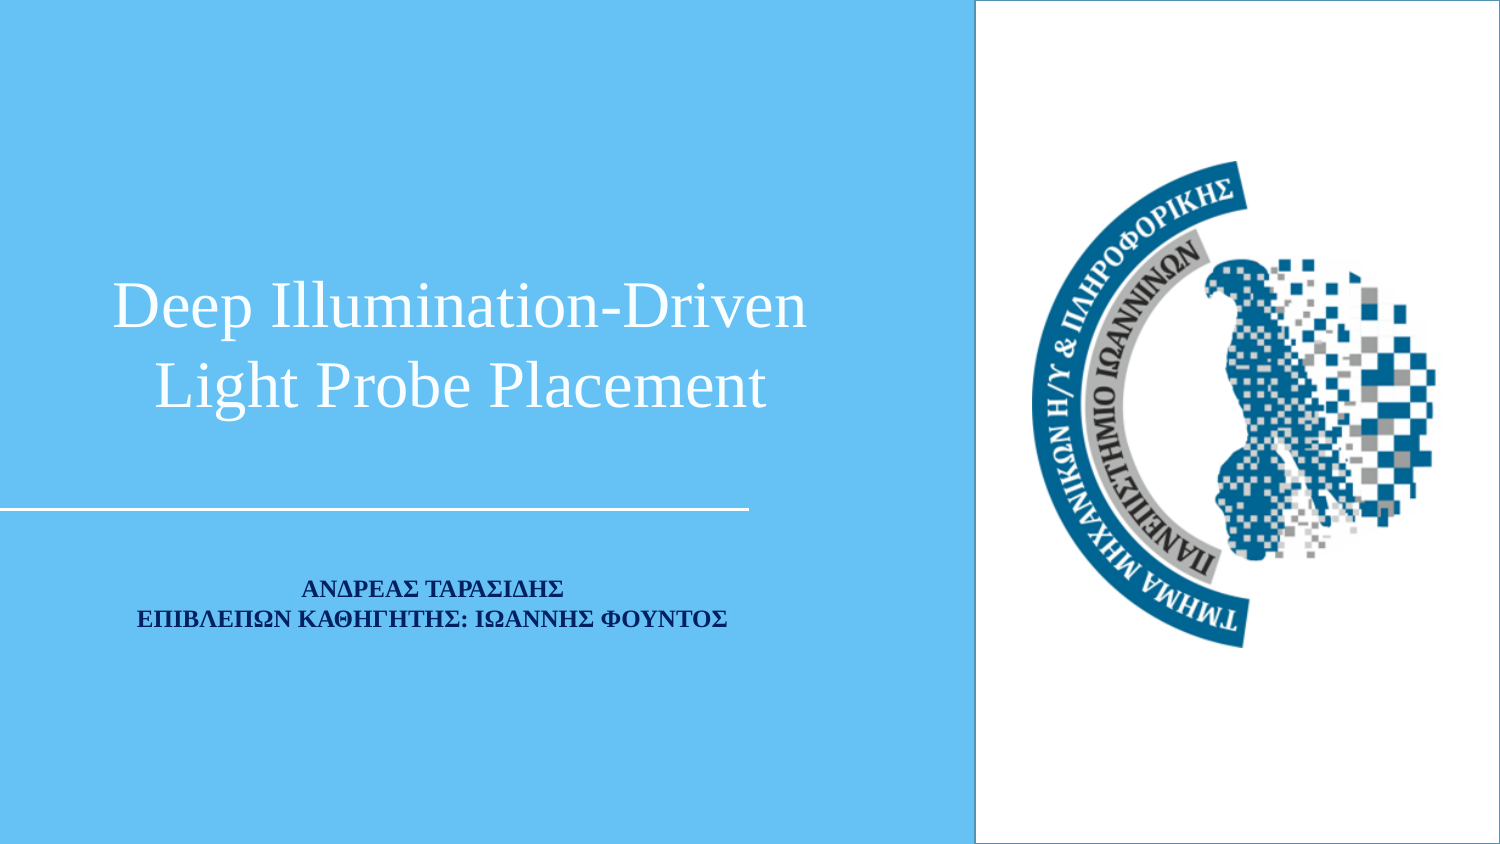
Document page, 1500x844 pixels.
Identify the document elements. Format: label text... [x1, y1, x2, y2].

text_box [973, 0, 1500, 844]
title Deep Illumination-Driven Light Probe Placement [95, 173, 827, 509]
subtitle ΑΝΔΡΕΑΣ ΤΑΡΑΣΙΔΗΣ ΕΠΙΒΛΕΠΩΝ ΚΑΘΗΓΗΤΗΣ: ΙΩΑΝΝΗΣ ΦΟΥΝΤΟΣ [83, 537, 783, 668]
picture [1031, 160, 1444, 648]
